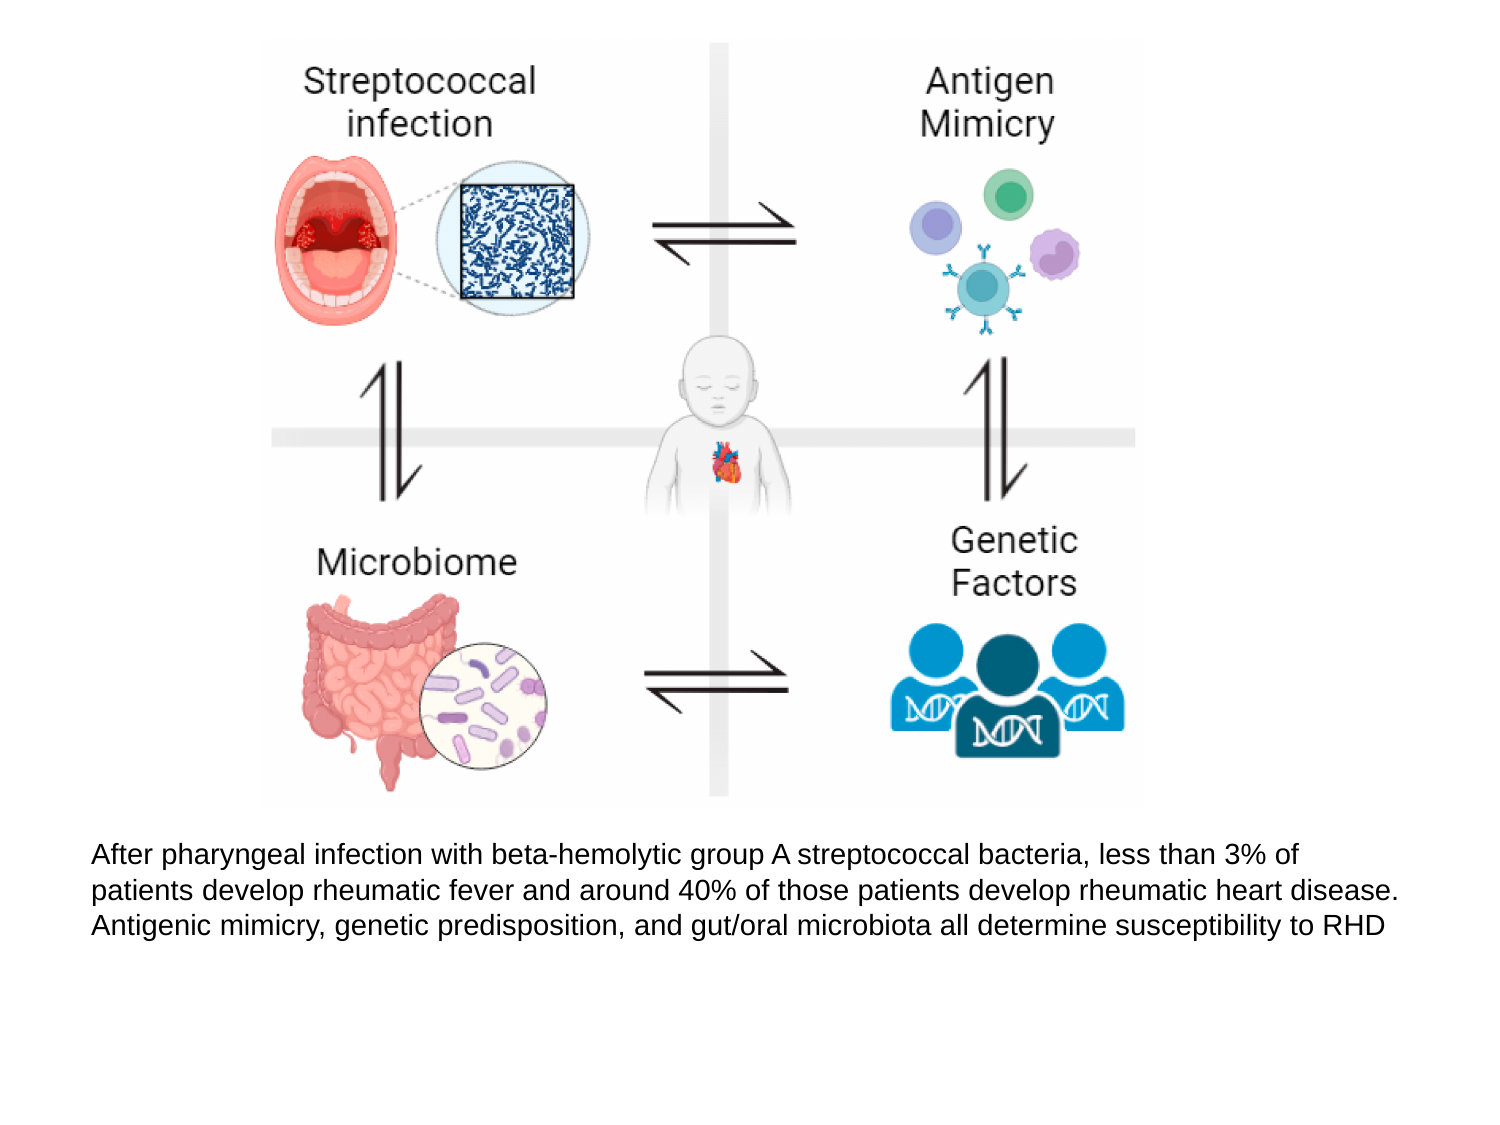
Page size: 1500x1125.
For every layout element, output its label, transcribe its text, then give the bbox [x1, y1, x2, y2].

picture [260, 37, 1144, 807]
text_box After pharyngeal infection with beta-hemolytic group A streptococcal bacteria, less than 3% of patients develop rheumatic fever and around 40% of those patients develop rheumatic heart disease. Antigenic mimicry, genetic predisposition, and gut/oral microbiota all determine susceptibility to RHD [76, 828, 1427, 949]
